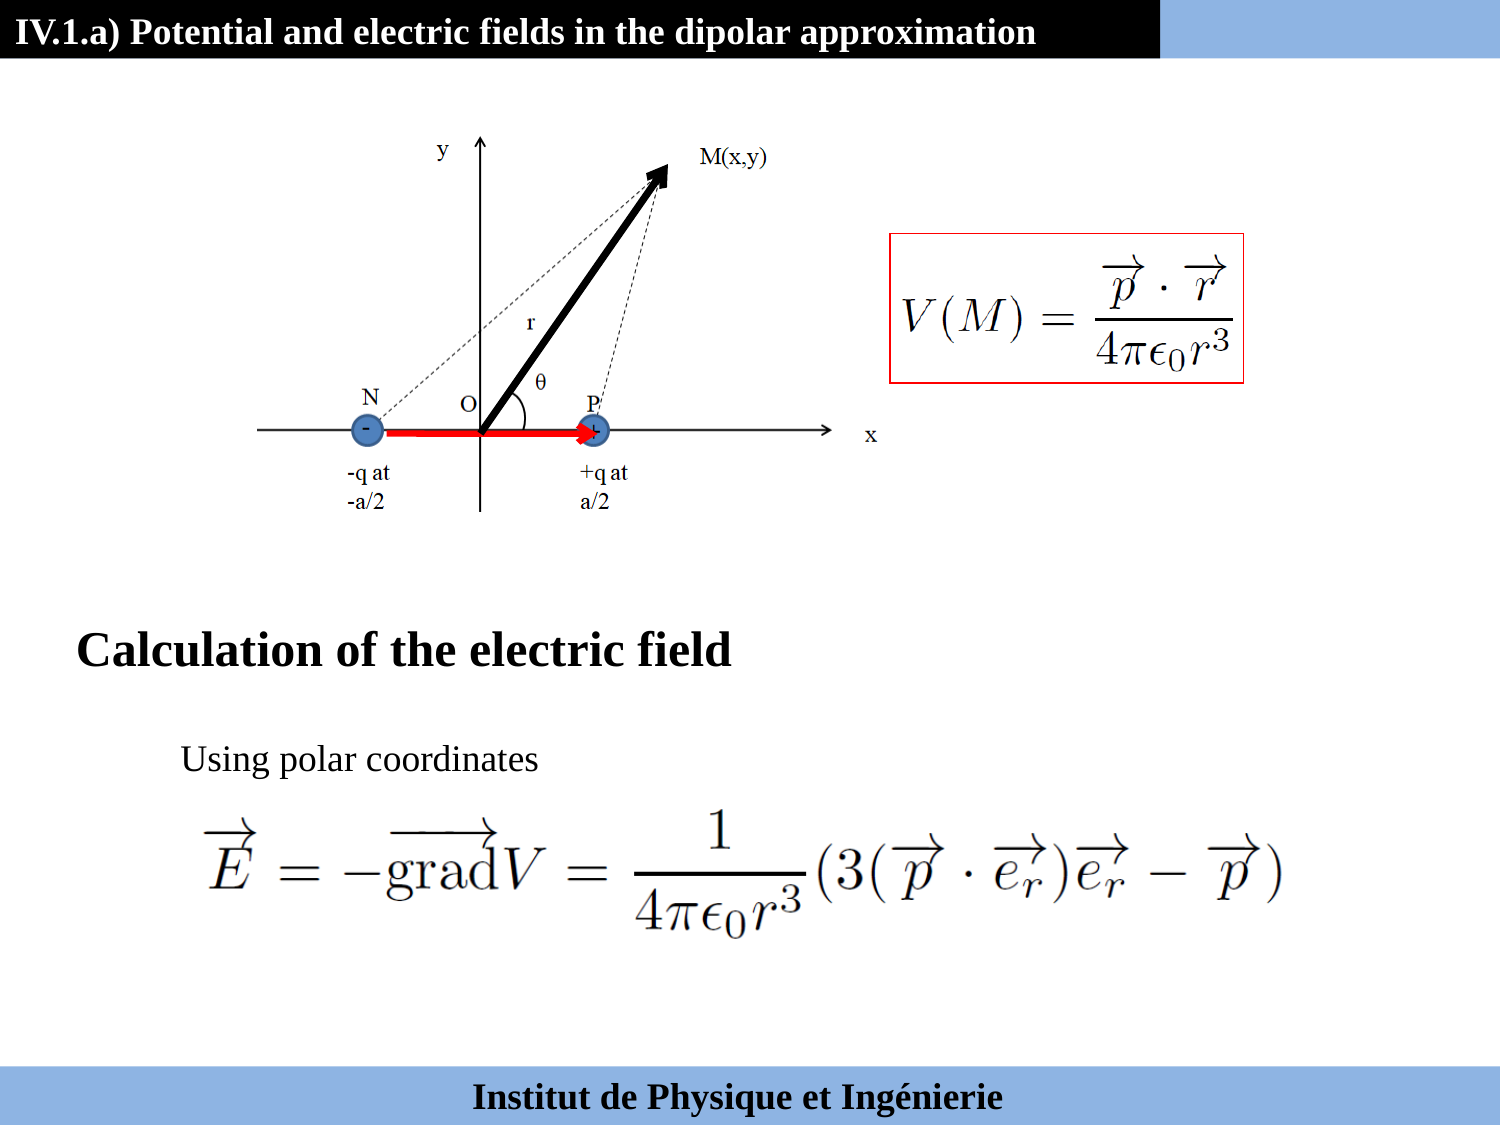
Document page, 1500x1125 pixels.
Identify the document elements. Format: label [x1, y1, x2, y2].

picture [257, 128, 1243, 520]
text_box [439, 204, 710, 393]
text_box [0, 0, 1500, 61]
text_box [0, 1064, 1500, 1125]
picture [163, 784, 1319, 969]
text_box [61, 609, 748, 685]
text_box [165, 726, 555, 784]
